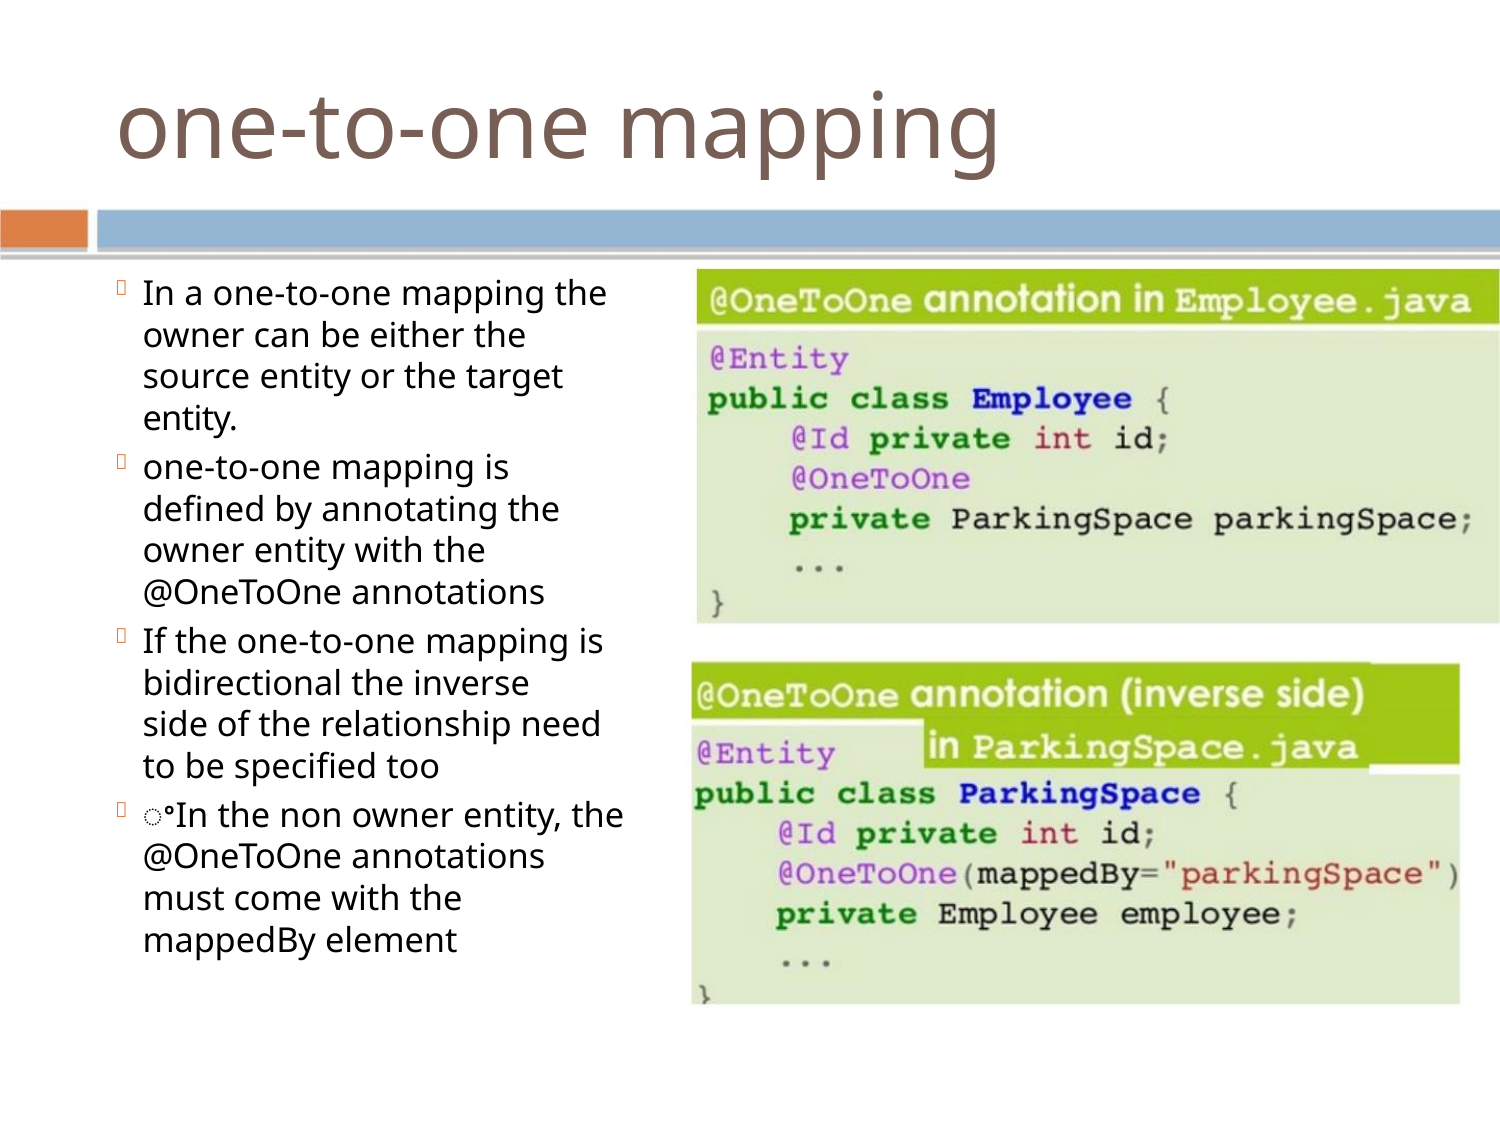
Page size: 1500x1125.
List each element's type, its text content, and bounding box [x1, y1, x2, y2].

text_box  [115, 802, 159, 822]
text_box deﬁned by annotating the owner entity with the @OneToOne annotations [142, 487, 620, 612]
text_box  [115, 629, 159, 648]
text_box ꢀIn the non owner entity, the [142, 793, 665, 835]
text_box @OneToOne annotations must come with the mappedBy element [142, 835, 598, 959]
text_box If the one-to-one mapping is [142, 620, 663, 661]
text_box owner can be either the source entity or the target entity. [142, 313, 627, 438]
text_box [0, 0, 1500, 1125]
text_box  [115, 455, 159, 474]
text_box bidirectional the inverse side of the relationship need to be speciﬁed too [142, 661, 665, 786]
text_box  [115, 281, 159, 300]
text_box one-to-one mapping is [142, 446, 561, 487]
text_box In a one-to-one mapping the [142, 272, 666, 313]
text_box one-to-one mapping [115, 70, 1076, 177]
